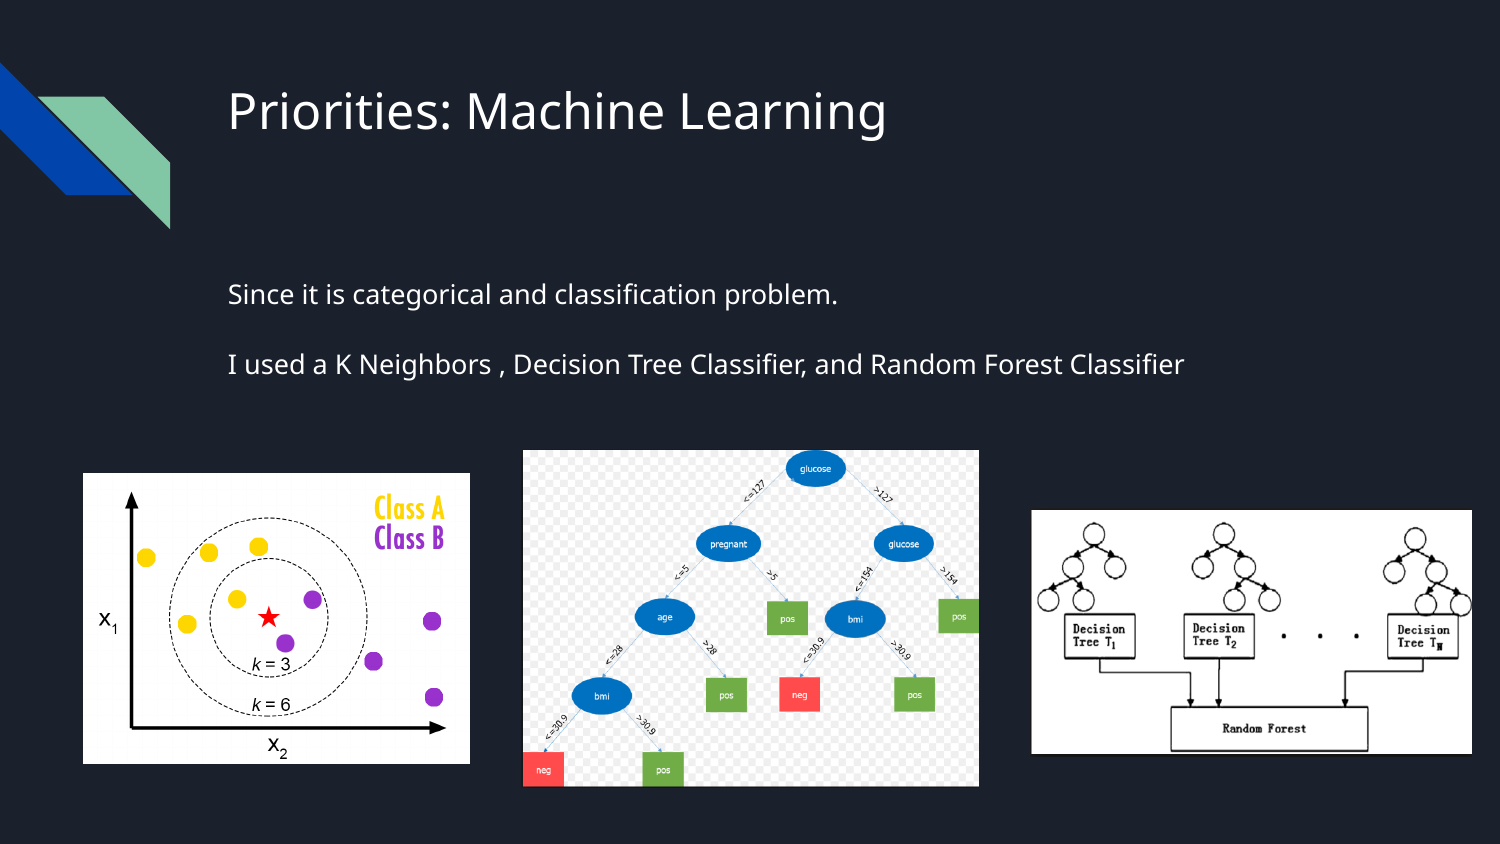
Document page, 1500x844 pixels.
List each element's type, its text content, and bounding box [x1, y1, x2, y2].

picture [1030, 508, 1472, 758]
title Priorities: Machine Learning [212, 64, 1368, 215]
picture [83, 473, 470, 764]
list Since it is categorical and classification problem. I used a K Neighbors , Decision Tree Classifier, and Random Forest Classifier [212, 257, 1368, 735]
picture [521, 449, 979, 788]
